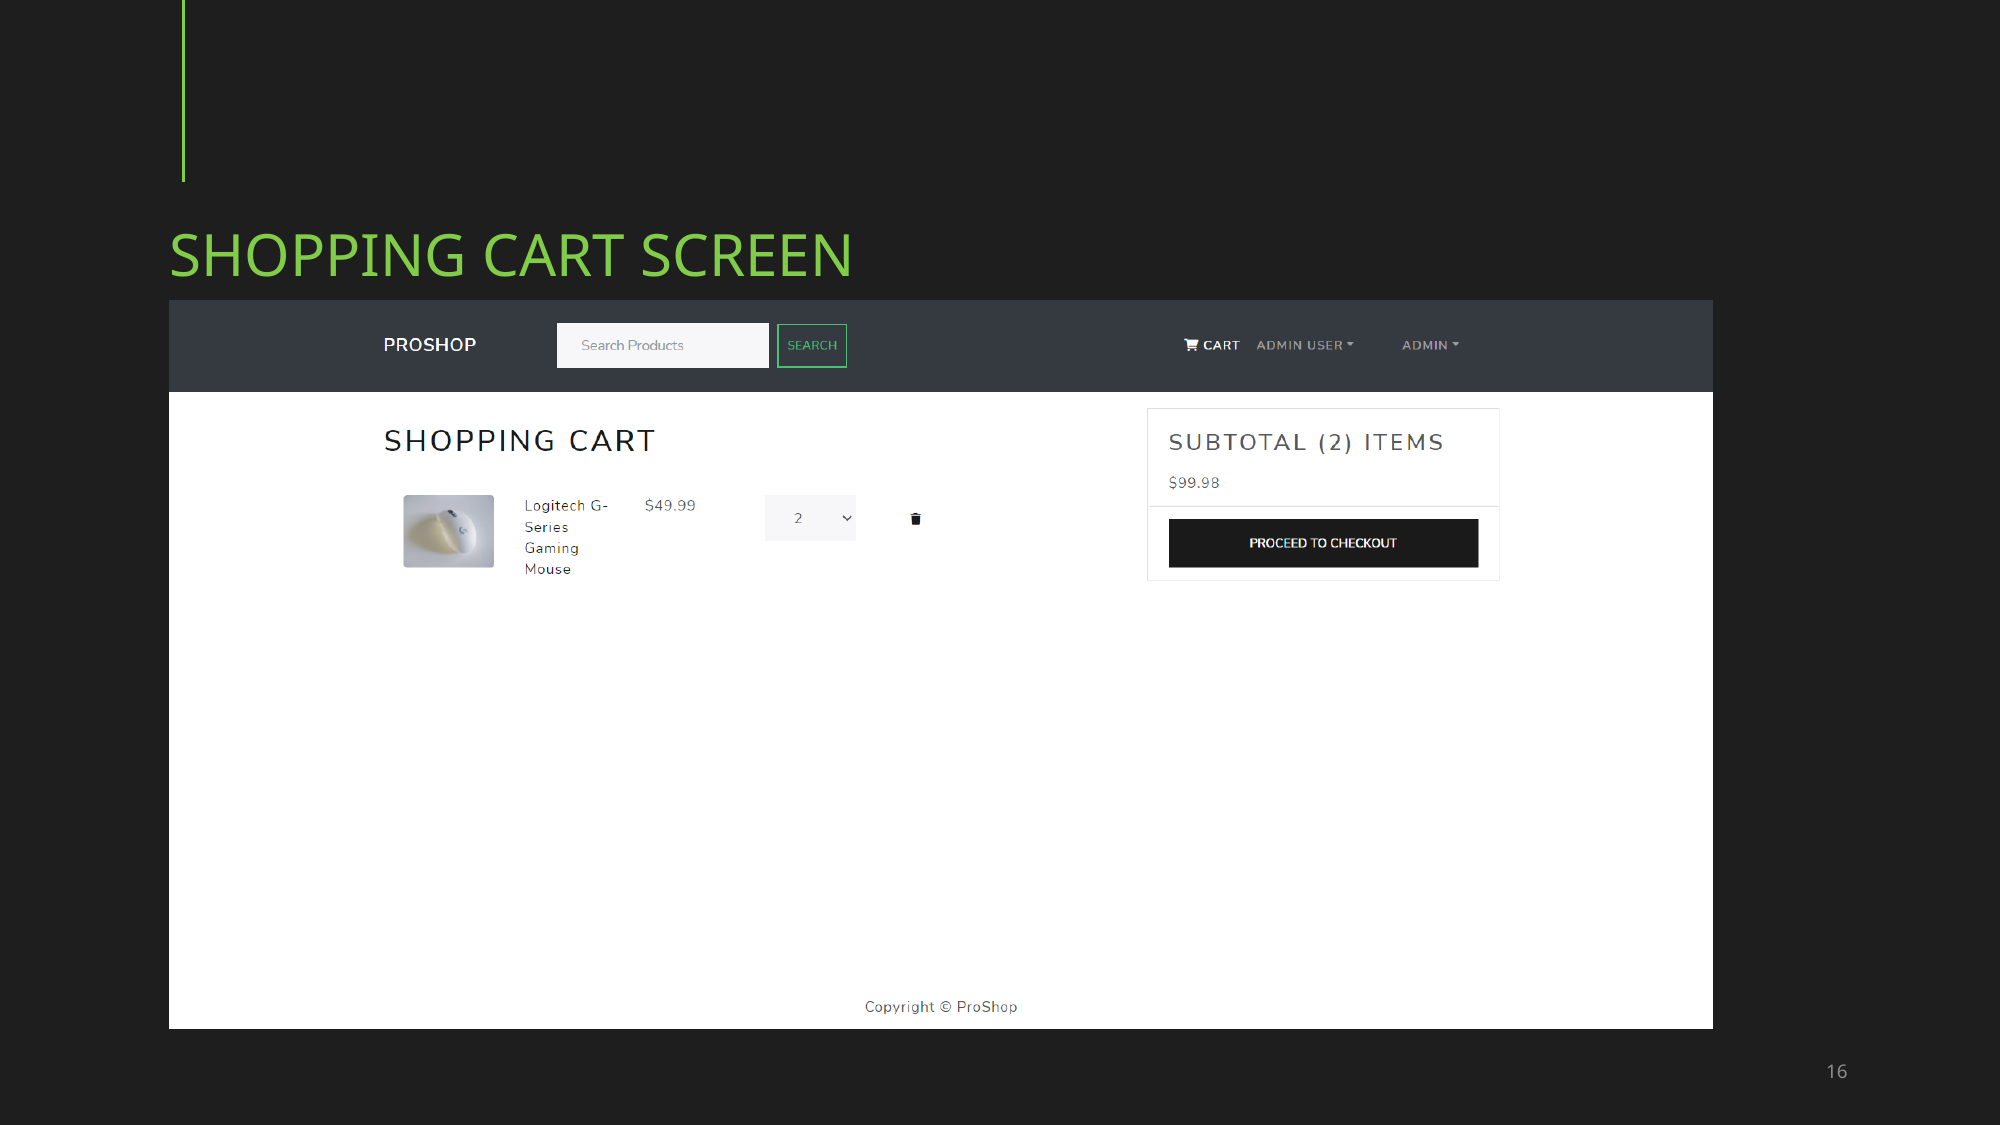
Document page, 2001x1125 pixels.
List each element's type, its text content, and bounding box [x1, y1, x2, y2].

slide_number 16 [1412, 1042, 1863, 1103]
picture [169, 300, 1713, 1029]
title Shopping cart screen [169, 182, 1895, 334]
